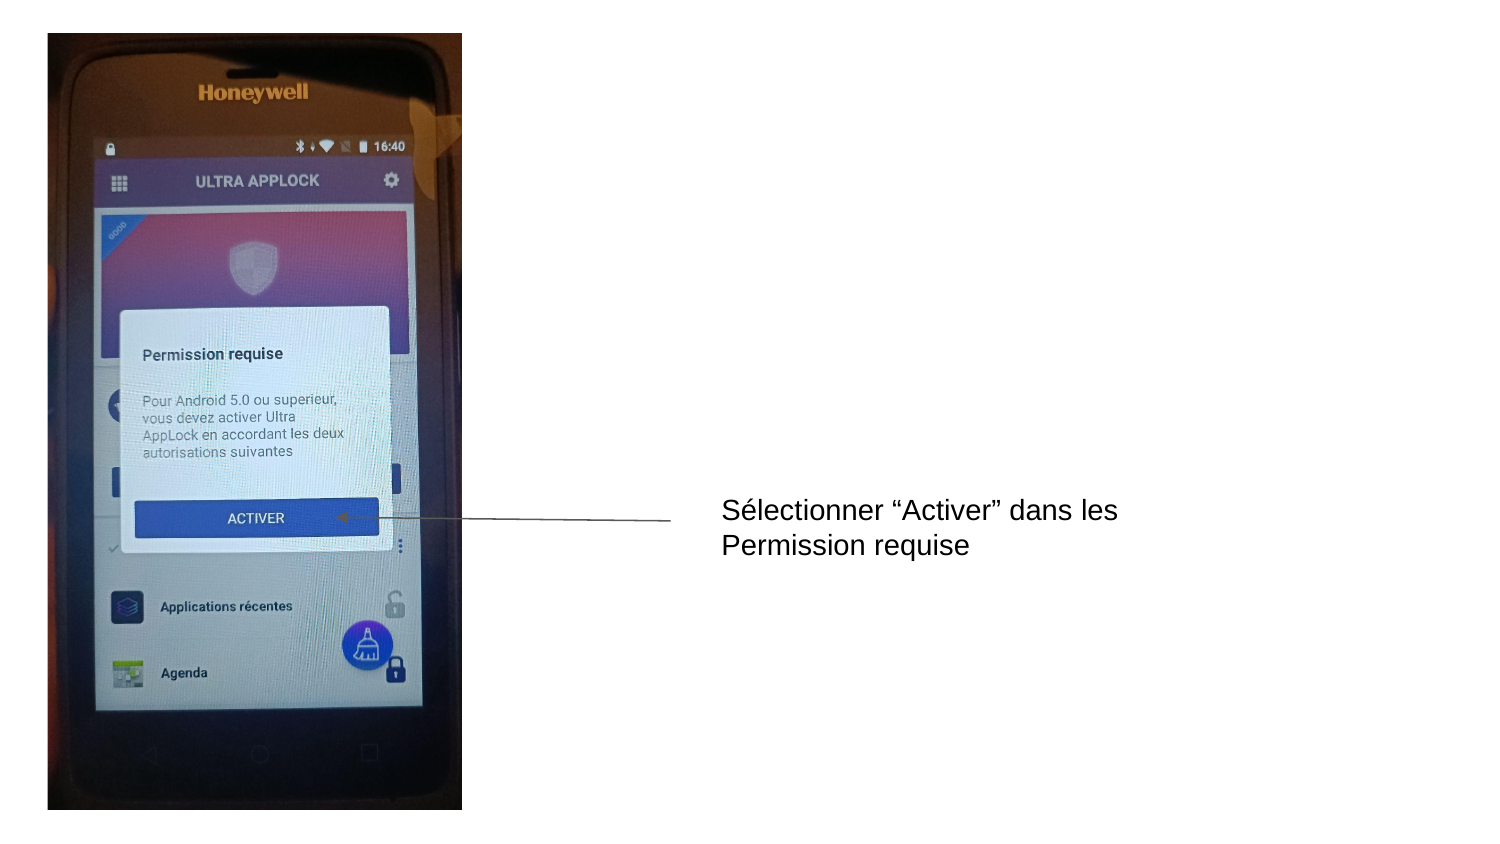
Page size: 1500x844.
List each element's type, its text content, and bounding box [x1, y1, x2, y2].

picture [47, 33, 463, 811]
text_box Sélectionner “Activer” dans les Permission requise [706, 476, 1199, 577]
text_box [335, 516, 671, 522]
